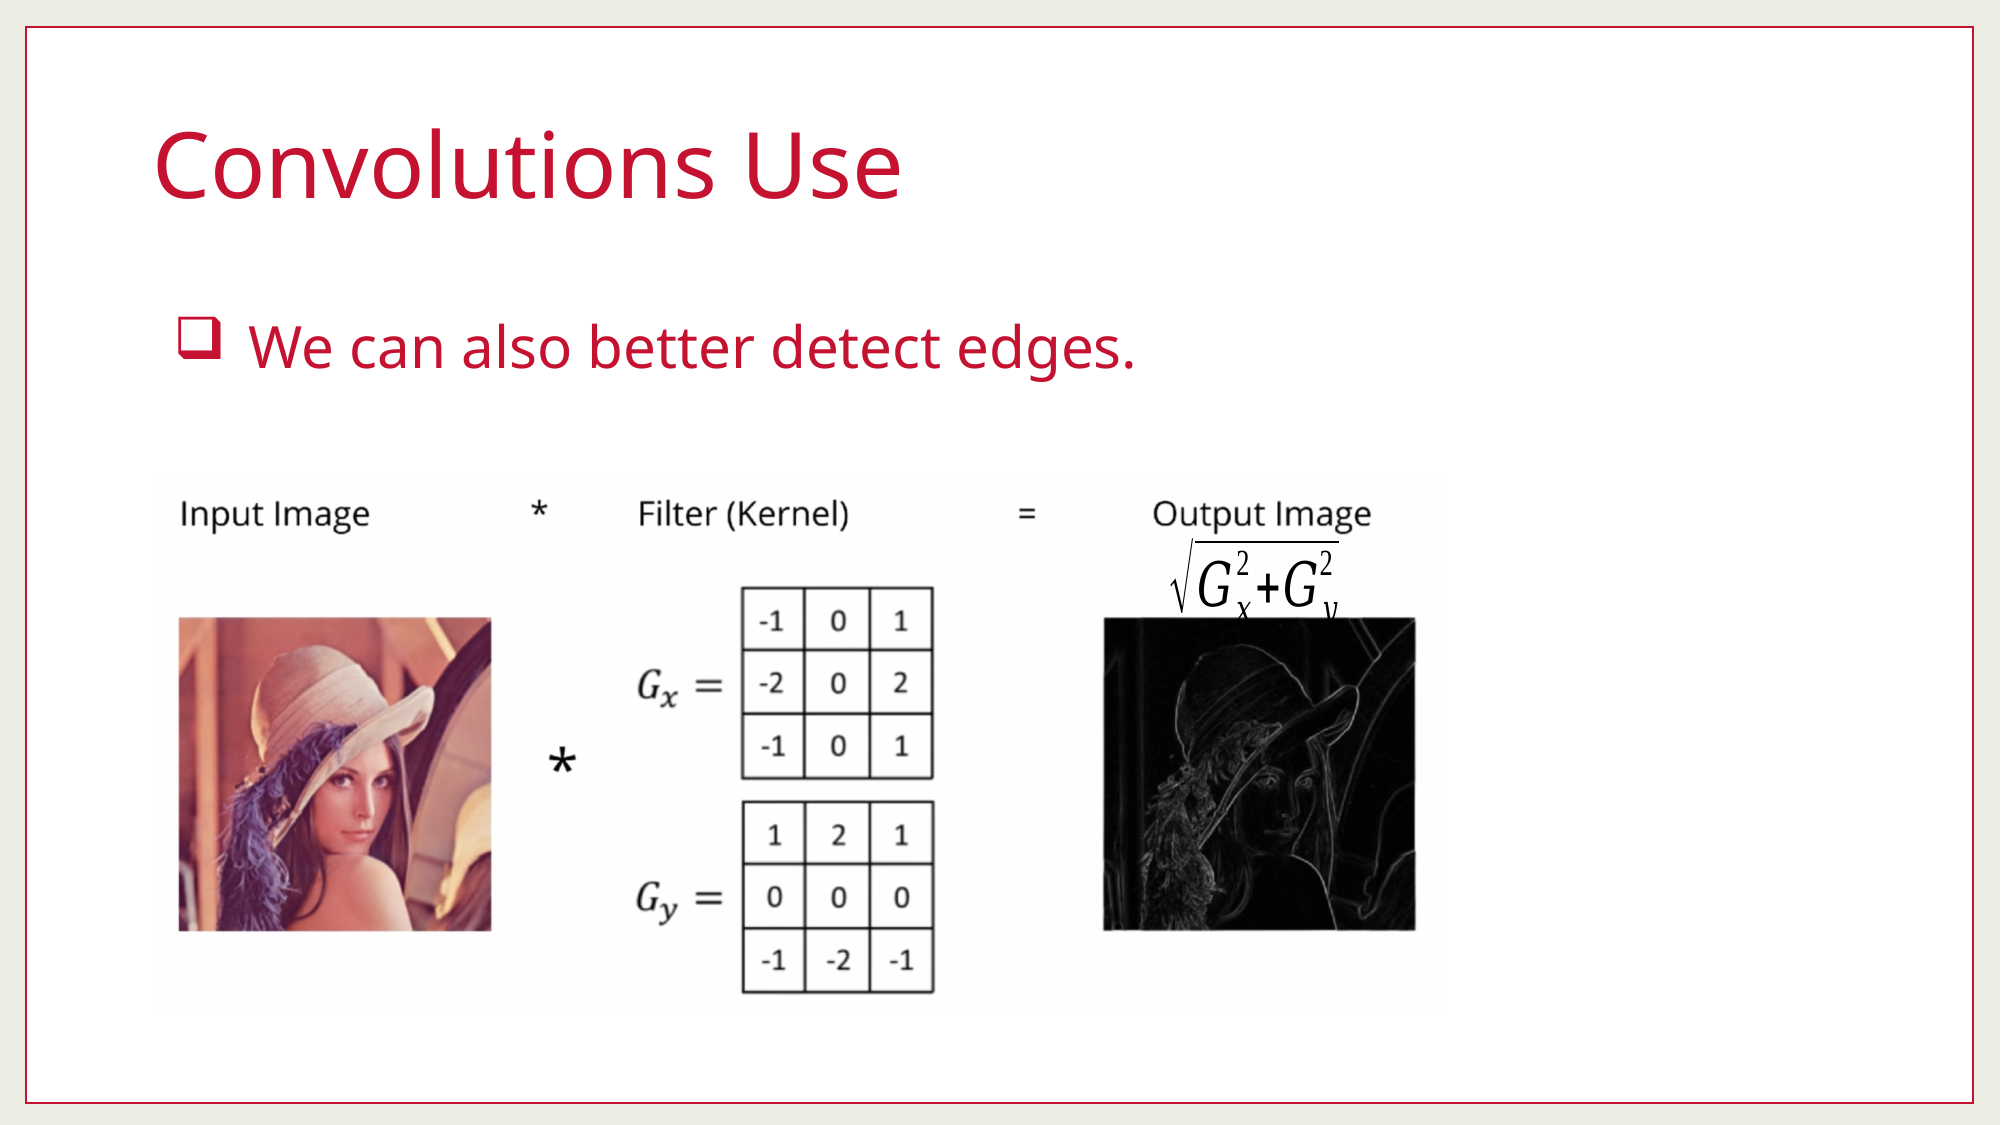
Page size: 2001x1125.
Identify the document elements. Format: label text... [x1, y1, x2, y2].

picture [158, 478, 1442, 1015]
list We can also better detect edges. [158, 310, 1976, 1125]
title Convolutions Use [137, 59, 1863, 278]
